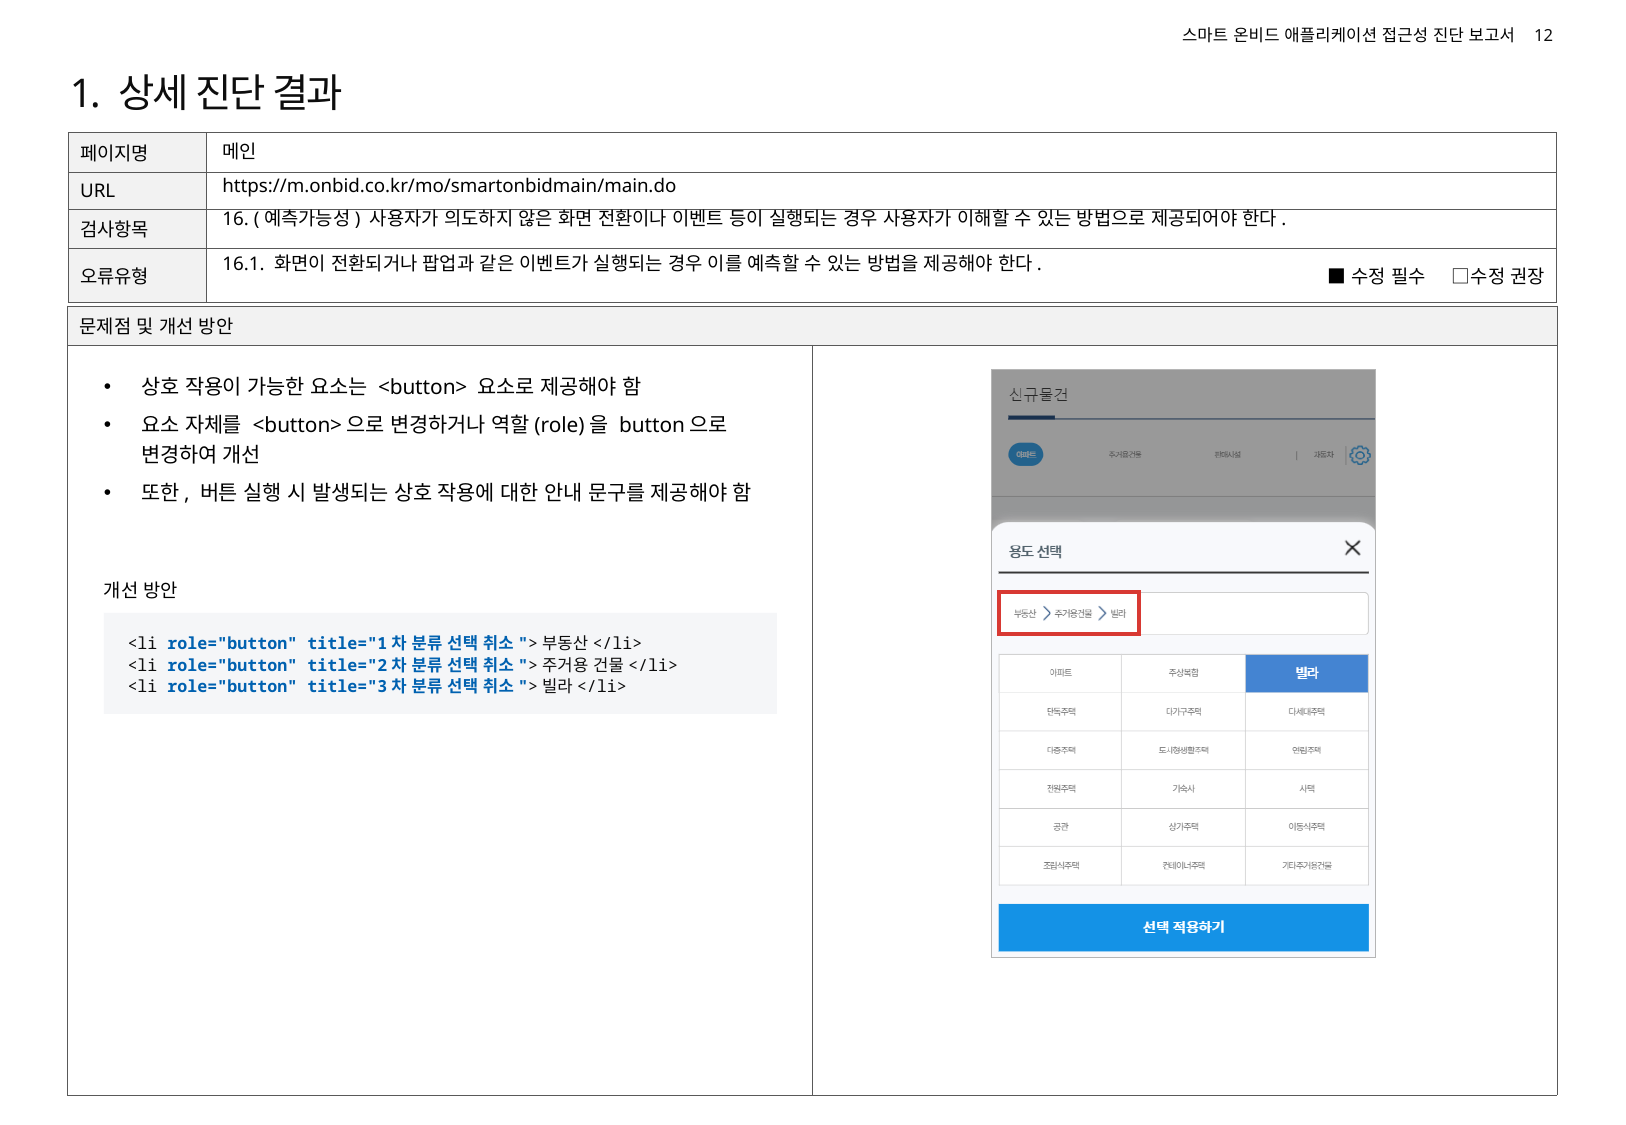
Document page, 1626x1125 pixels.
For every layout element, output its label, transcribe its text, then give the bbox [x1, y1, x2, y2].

picture [991, 369, 1376, 958]
list https://m.onbid.co.kr/mo/smartonbidmain/main.do [207, 167, 1557, 201]
list 16. (예측가능성) 사용자가 의도하지 않은 화면 전환이나 이벤트 등이 실행되는 경우 사용자가 이해할 수 있는 방법으로 제공되어야 한다. [207, 201, 1557, 236]
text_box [103, 578, 778, 715]
list 메인 [207, 133, 1557, 167]
list 상호 작용이 가능한 요소는 <button> 요소로 제공해야 함 요소 자체를 <button>으로 변경하거나 역할(role)을 button으로 변경하여 개선 또한, 버튼 실행 시 발생되는 상호 작용에 대한 안내 문구를 제공해야 함 [103, 368, 778, 576]
title 1. 상세 진단 결과 [69, 72, 1126, 117]
list 16.1. 화면이 전환되거나 팝업과 같은 이벤트가 실행되는 경우 이를 예측할 수 있는 방법을 제공해야 한다. [207, 235, 1293, 291]
